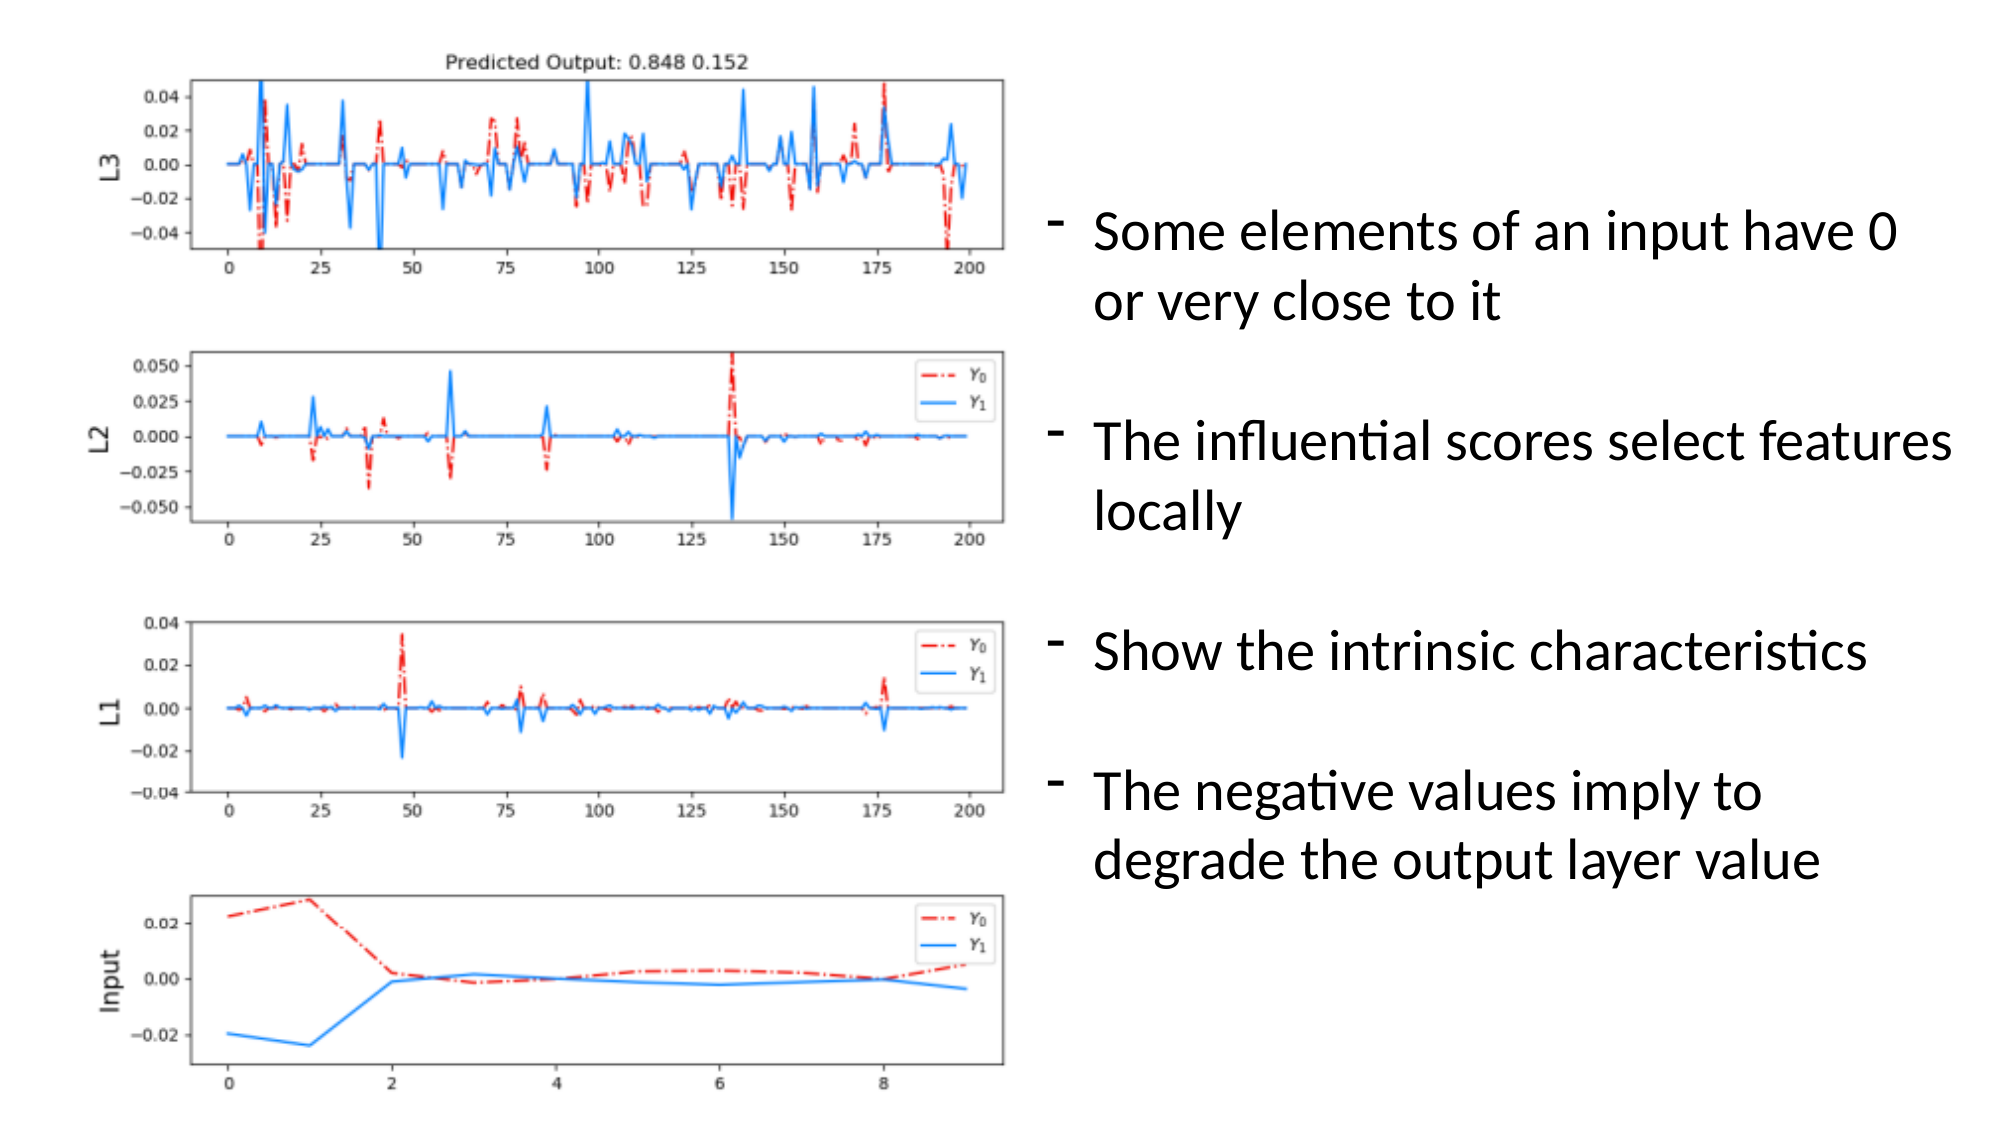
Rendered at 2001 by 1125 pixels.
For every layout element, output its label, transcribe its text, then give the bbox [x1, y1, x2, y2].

text_box Some elements of an input have 0 or very close to it The influential scores select features locally Show the intrinsic characteristics The negative values imply to degrade the output layer value [1070, 184, 1974, 900]
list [0, 0, 1070, 1125]
